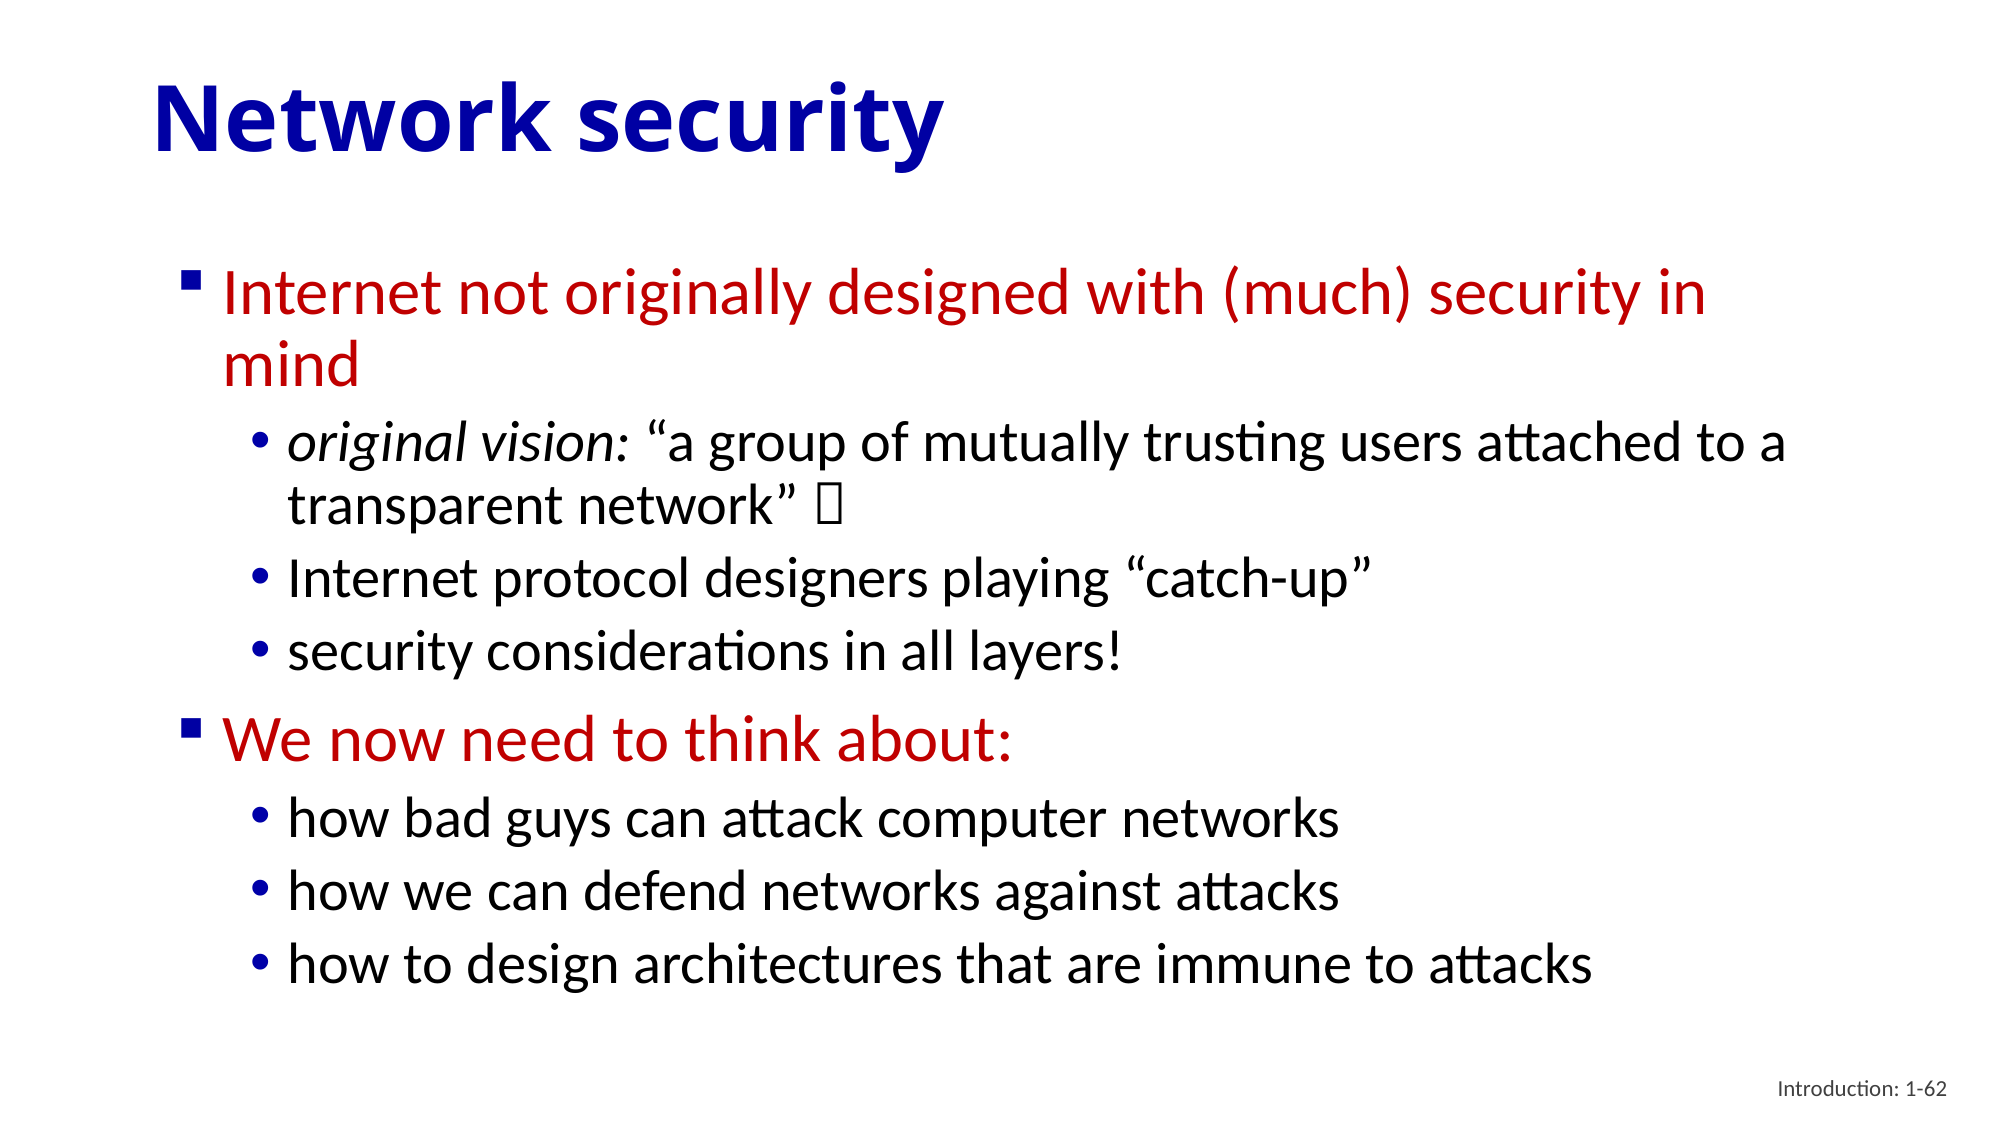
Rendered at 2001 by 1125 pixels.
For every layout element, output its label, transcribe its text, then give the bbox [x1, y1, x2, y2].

title Network security [135, 47, 1861, 195]
text_box Internet not originally designed with (much) security in mind original vision: “a group of mutually trusting users attached to a transparent network”  Internet protocol designers playing “catch-up” security considerations in all layers! We now need to think about: how bad guys can attack computer networks how we can defend networks against attacks how to design architectures that are immune to attacks [160, 249, 1858, 1057]
slide_number Introduction: 1-62 [1512, 1056, 1963, 1117]
